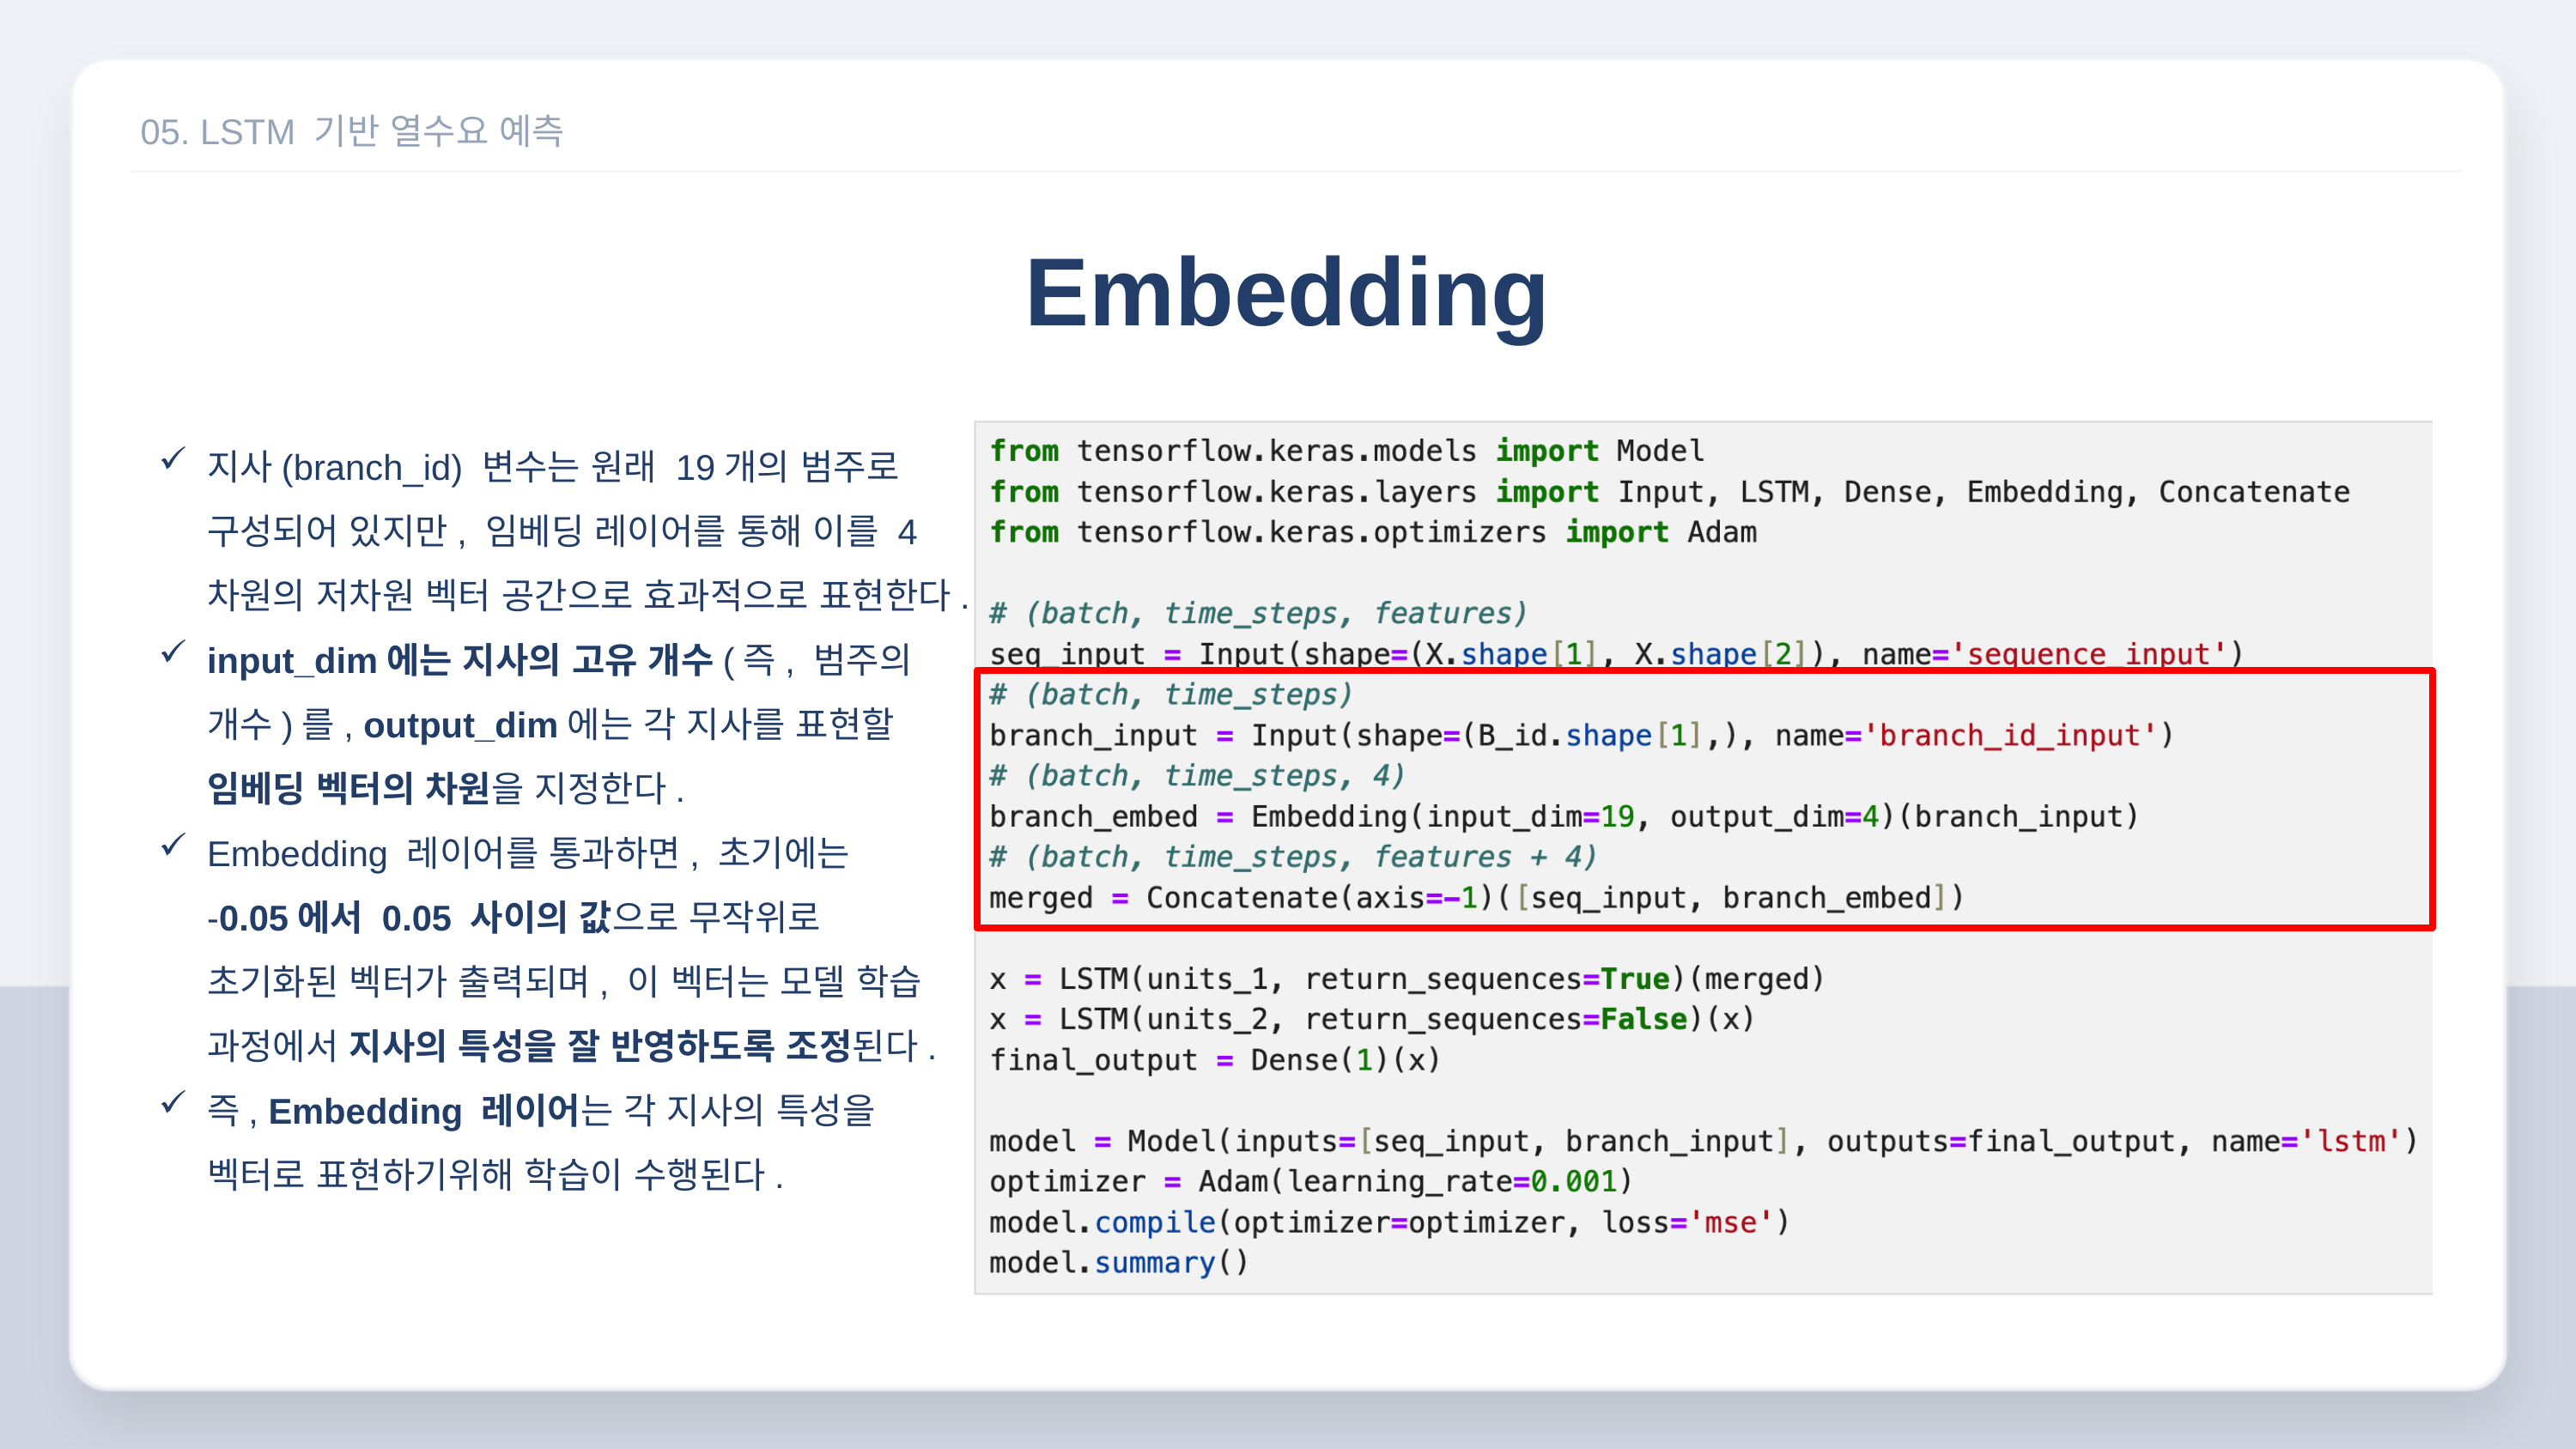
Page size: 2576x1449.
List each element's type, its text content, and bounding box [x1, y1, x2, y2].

text_box Embedding [143, 222, 2433, 352]
text_box 지사(branch_id) 변수는 원래 19개의 범주로 구성되어 있지만, 임베딩 레이어를 통해 이를 4차원의 저차원 벡터 공간으로 효과적으로 표현한다. input_dim에는 지사의 고유 개수(즉, 범주의 개수)를, output_dim에는 각 지사를 표현할 임베딩 벡터의 차원을 지정한다. Embedding 레이어를 통과하면, 초기에는 -0.05에서 0.05 사이의 값으로 무작위로 초기화된 벡터가 출력되며, 이 벡터는 모델 학습 과정에서 지사의 특성을 잘 반영하도록 조정된다. 즉, Embedding 레이어는 각 지사의 특성을 벡터로 표현하기위해 학습이 수행된다. [145, 416, 961, 1203]
picture [0, 0, 2576, 1449]
text_box 05. LSTM 기반 열수요 예측 [127, 102, 579, 159]
